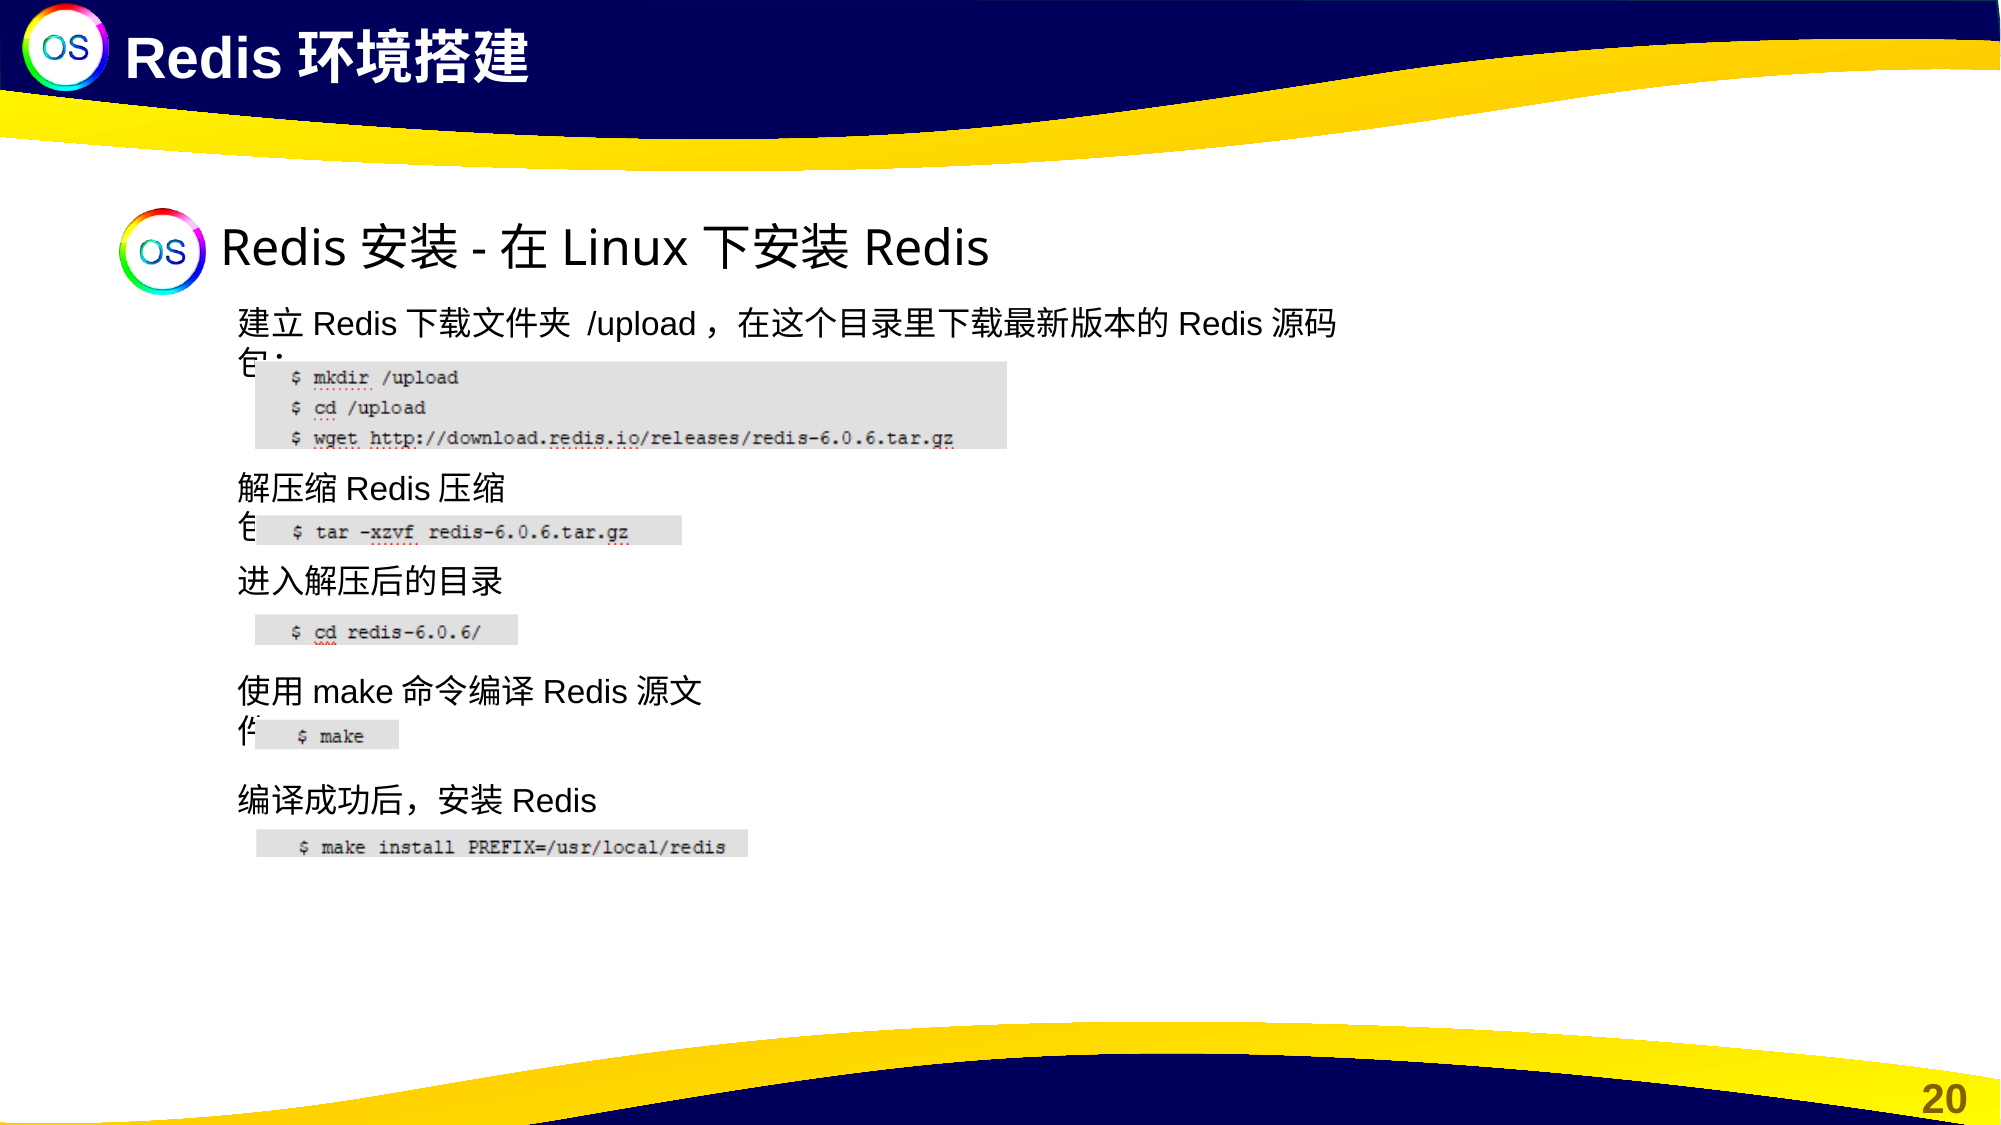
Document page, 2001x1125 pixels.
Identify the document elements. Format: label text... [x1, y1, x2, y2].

picture [255, 613, 518, 645]
text_box 建立Redis下载文件夹 /upload，在这个目录里下载最新版本的Redis源码包： [223, 294, 1367, 390]
picture [255, 514, 682, 545]
picture [255, 360, 1007, 449]
text_box Redis环境搭建 [109, 12, 1263, 98]
picture [255, 828, 748, 857]
text_box 编译成功后，安装Redis [223, 772, 613, 827]
picture [22, 3, 109, 91]
text_box 进入解压后的目录 [223, 552, 528, 608]
text_box 使用make命令编译Redis源文件 [223, 662, 726, 758]
picture [255, 717, 399, 751]
text_box Redis安装-在Linux下安装Redis [206, 208, 1057, 283]
text_box 解压缩Redis压缩包 [223, 459, 542, 554]
picture [119, 208, 206, 295]
